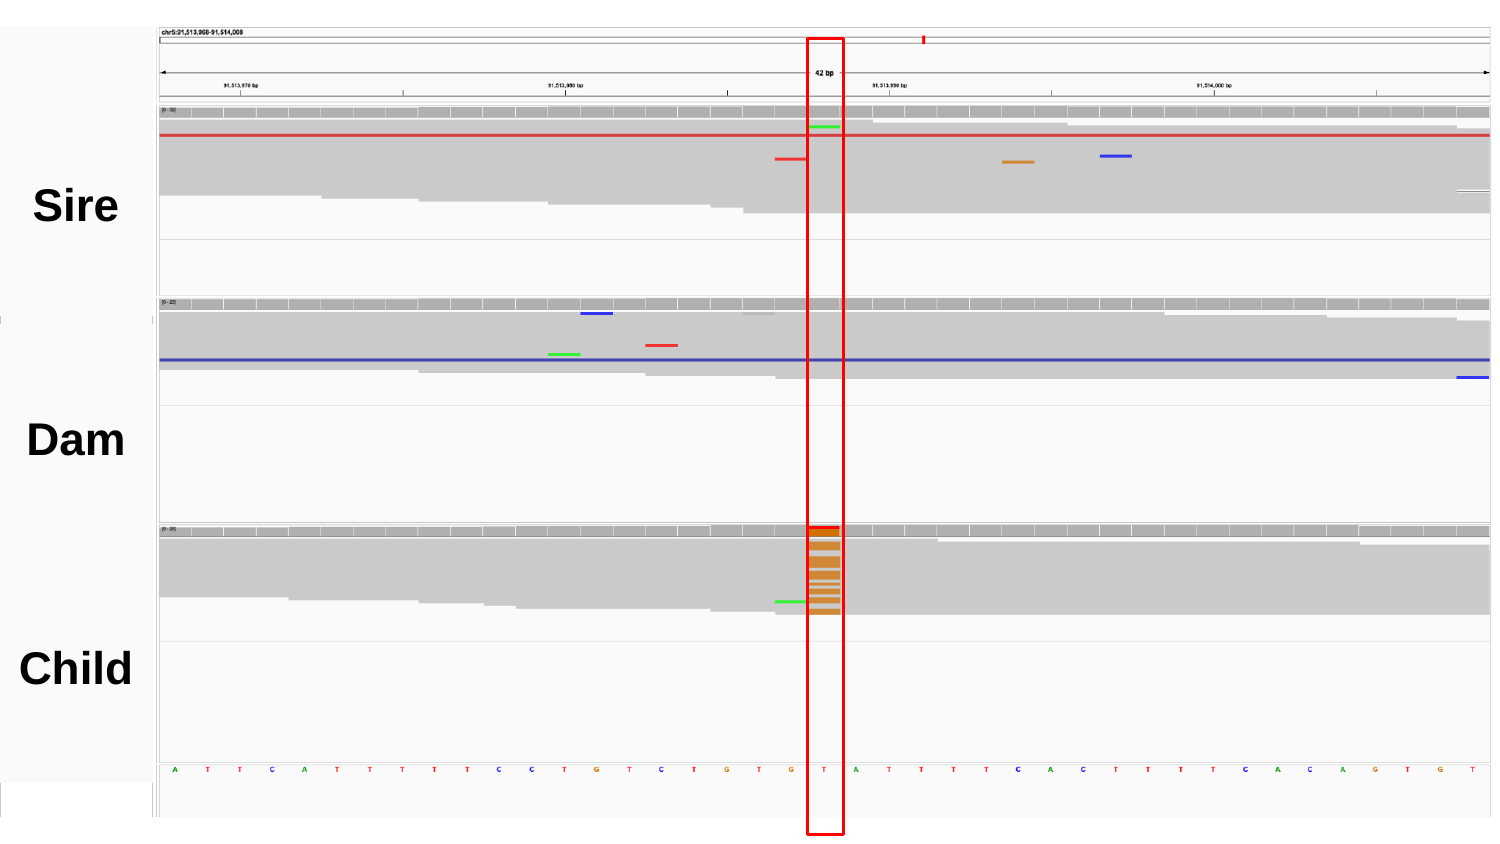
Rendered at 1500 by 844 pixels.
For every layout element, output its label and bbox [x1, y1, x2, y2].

picture [0, 26, 1500, 817]
text_box [807, 825, 844, 835]
